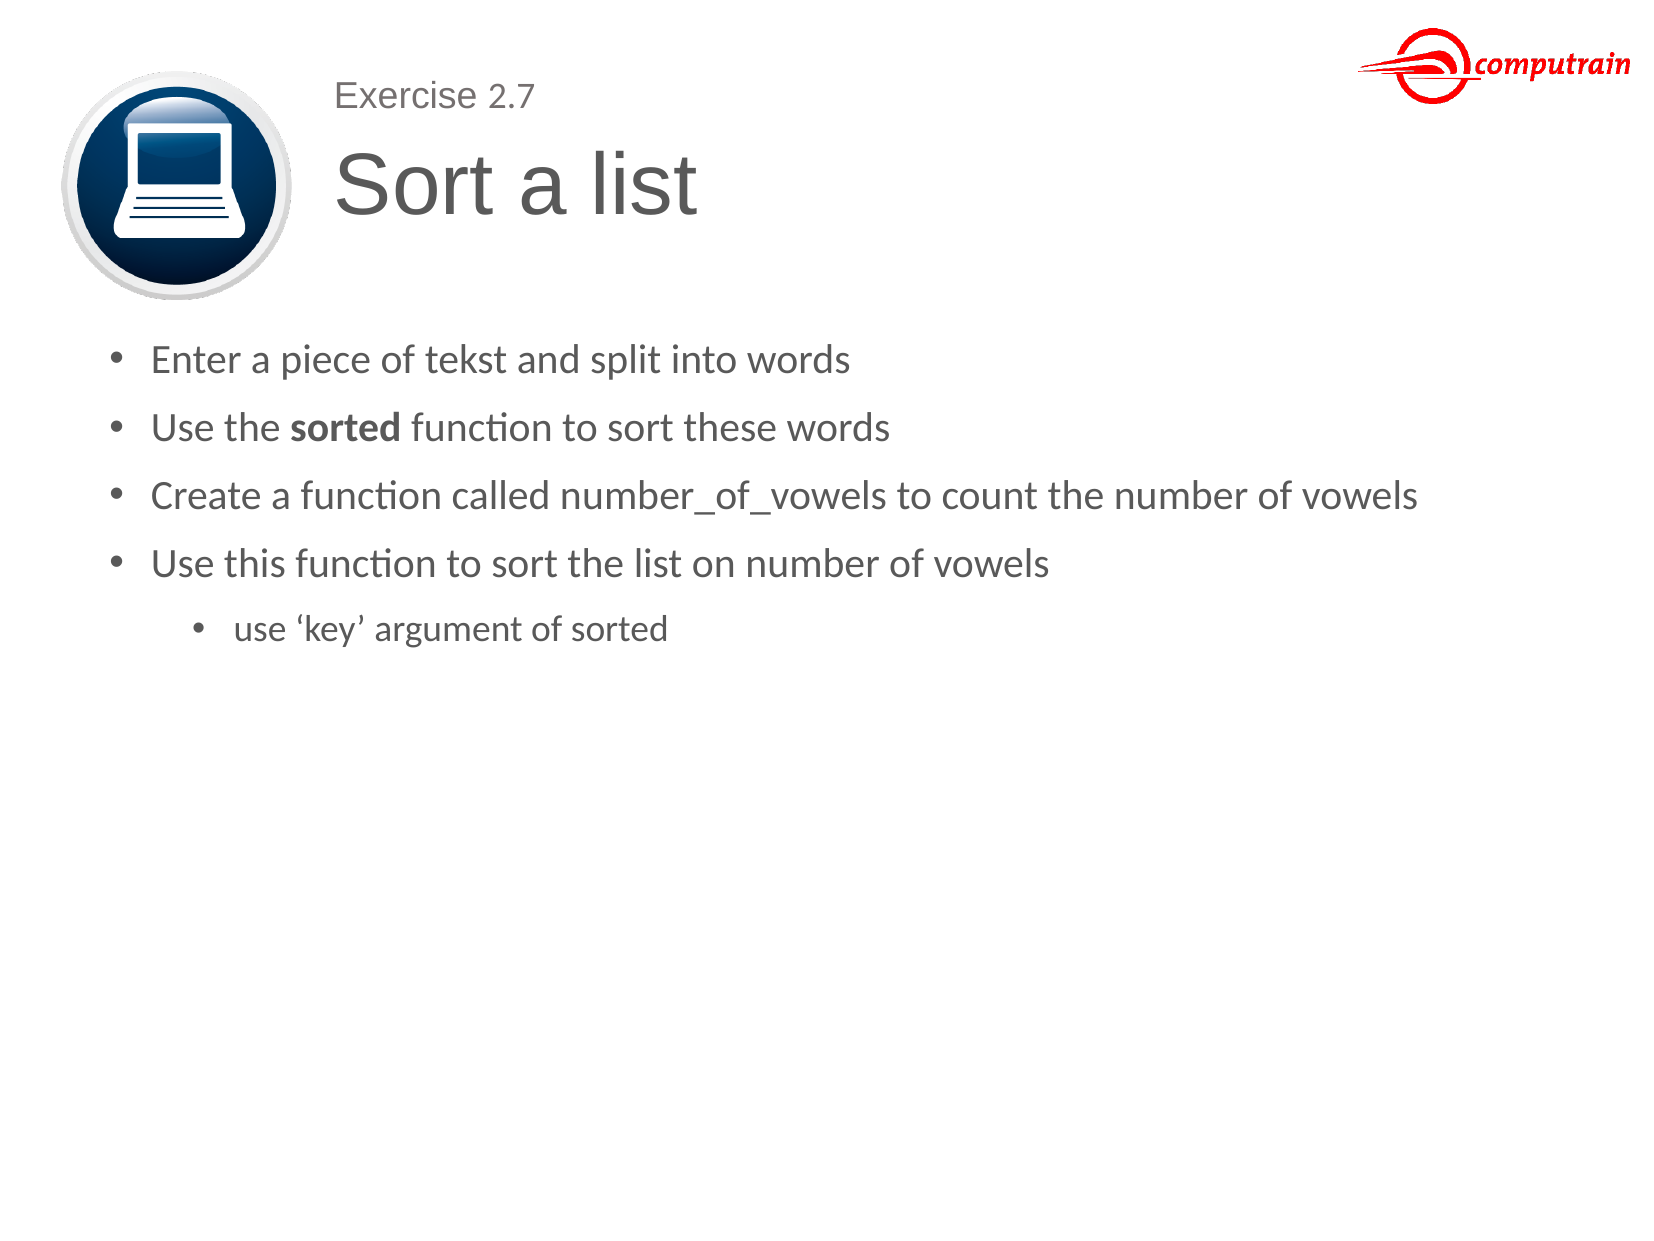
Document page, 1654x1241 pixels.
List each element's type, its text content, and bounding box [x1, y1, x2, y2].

title Sort a list [318, 66, 1560, 306]
picture [1358, 28, 1630, 104]
list Enter a piece of tekst and split into words Use the sorted function to sort these words Create a function called number_of_vowels to count the number of vowels Use this function to sort the list on number of vowels use ‘key’ argument of sorted [94, 330, 1560, 1223]
text_box Exercise 2.7 [318, 63, 721, 124]
picture [58, 71, 296, 300]
